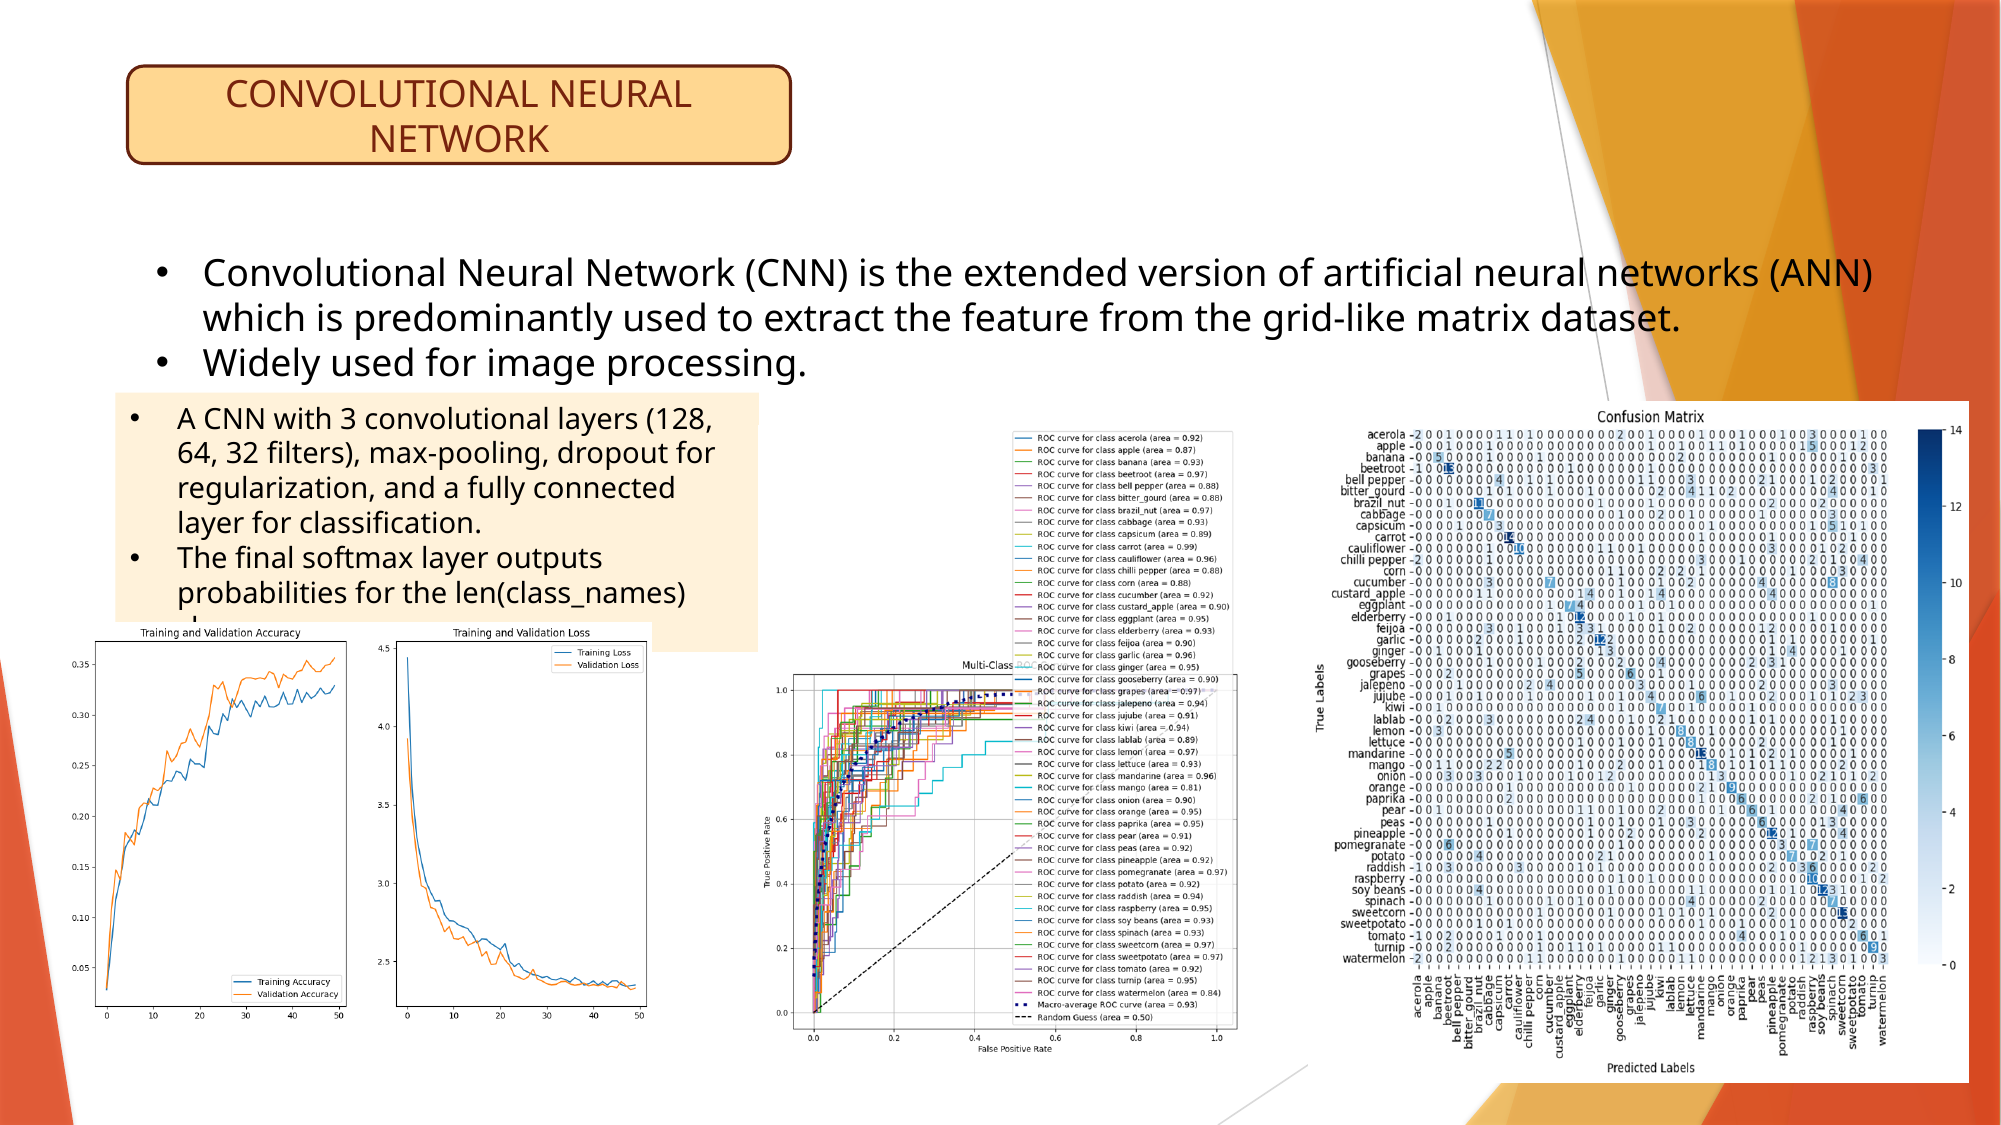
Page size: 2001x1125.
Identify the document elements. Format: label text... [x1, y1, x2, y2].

text_box A CNN with 3 convolutional layers (128, 64, 32 filters), max-pooling, dropout for regularization, and a fully connected layer for classification. The final softmax layer outputs probabilities for the len(class_names) classes. [115, 392, 759, 652]
text_box CONVOLUTIONAL NEURAL NETWORK [125, 64, 793, 166]
text_box Convolutional Neural Network (CNN) is the extended version of artificial neural networks (ANN) which is predominantly used to extract the feature from the grid-like matrix dataset. Widely used for image processing. [141, 241, 1899, 392]
picture [1307, 401, 1970, 1084]
picture [758, 425, 1242, 1060]
picture [64, 621, 652, 1027]
